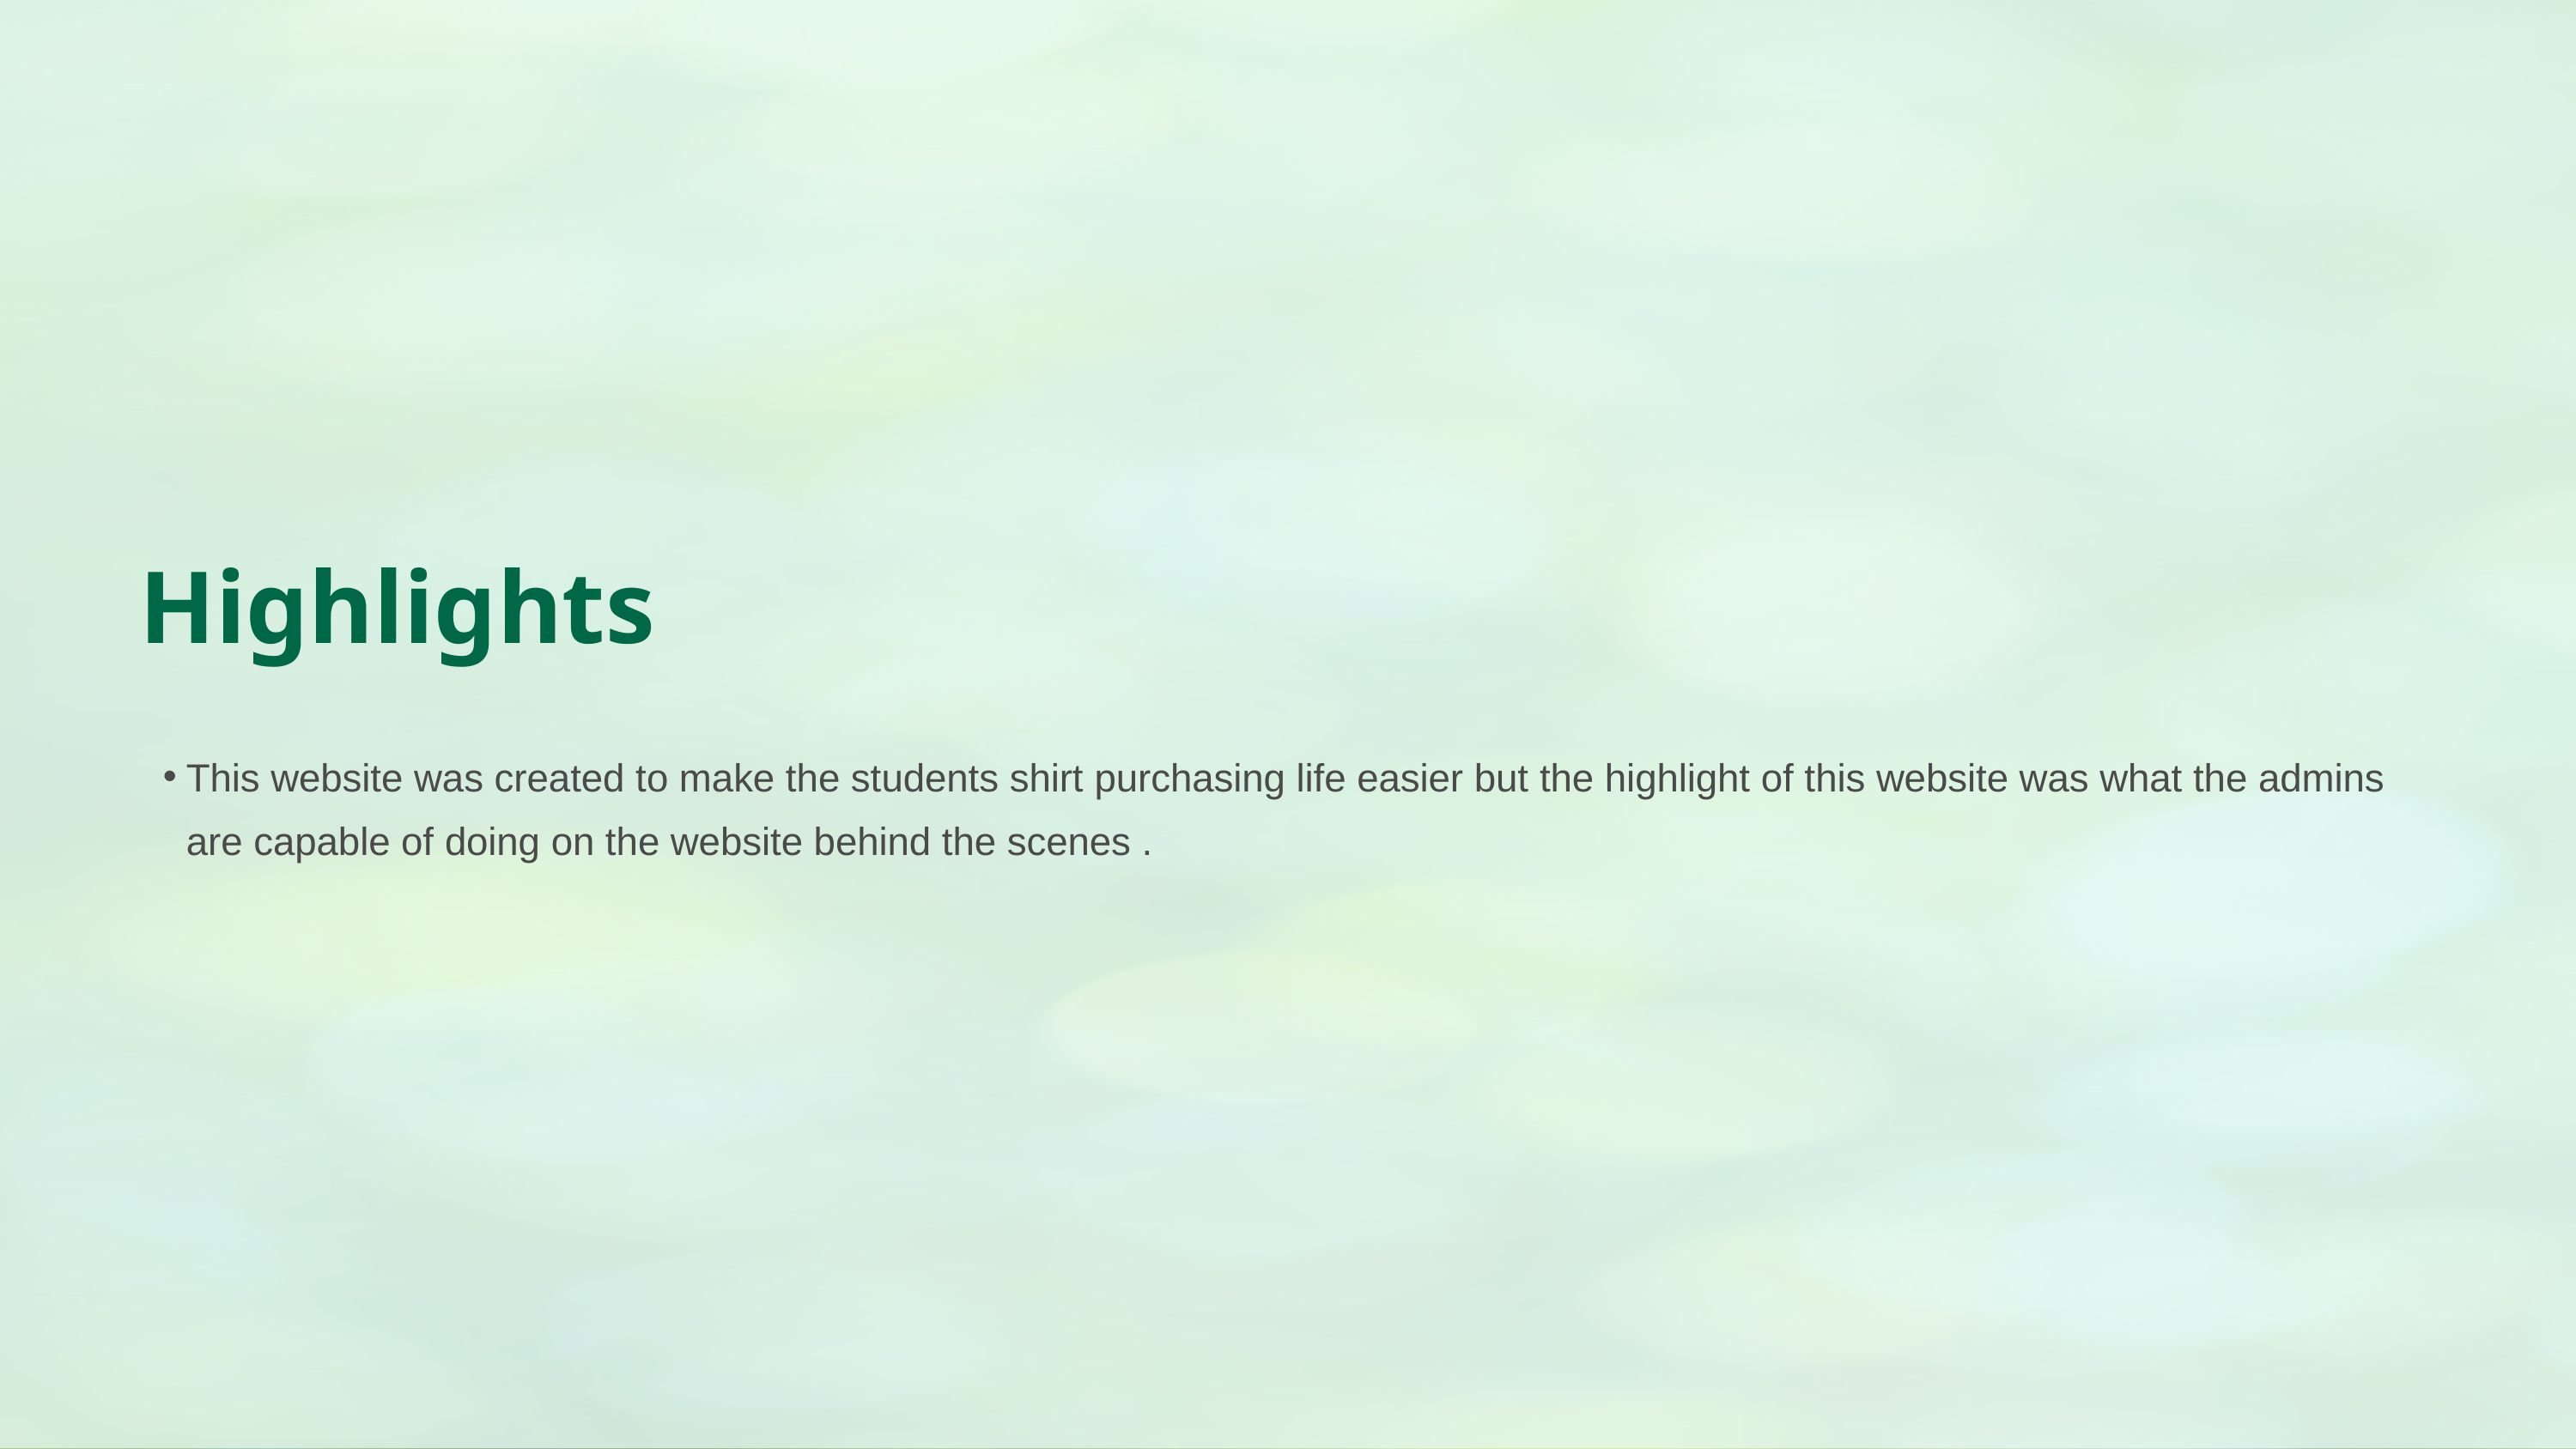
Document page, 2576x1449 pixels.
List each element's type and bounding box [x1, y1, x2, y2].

text_box [0, 0, 2576, 1449]
text_box [139, 746, 2437, 907]
text_box [139, 542, 1139, 668]
